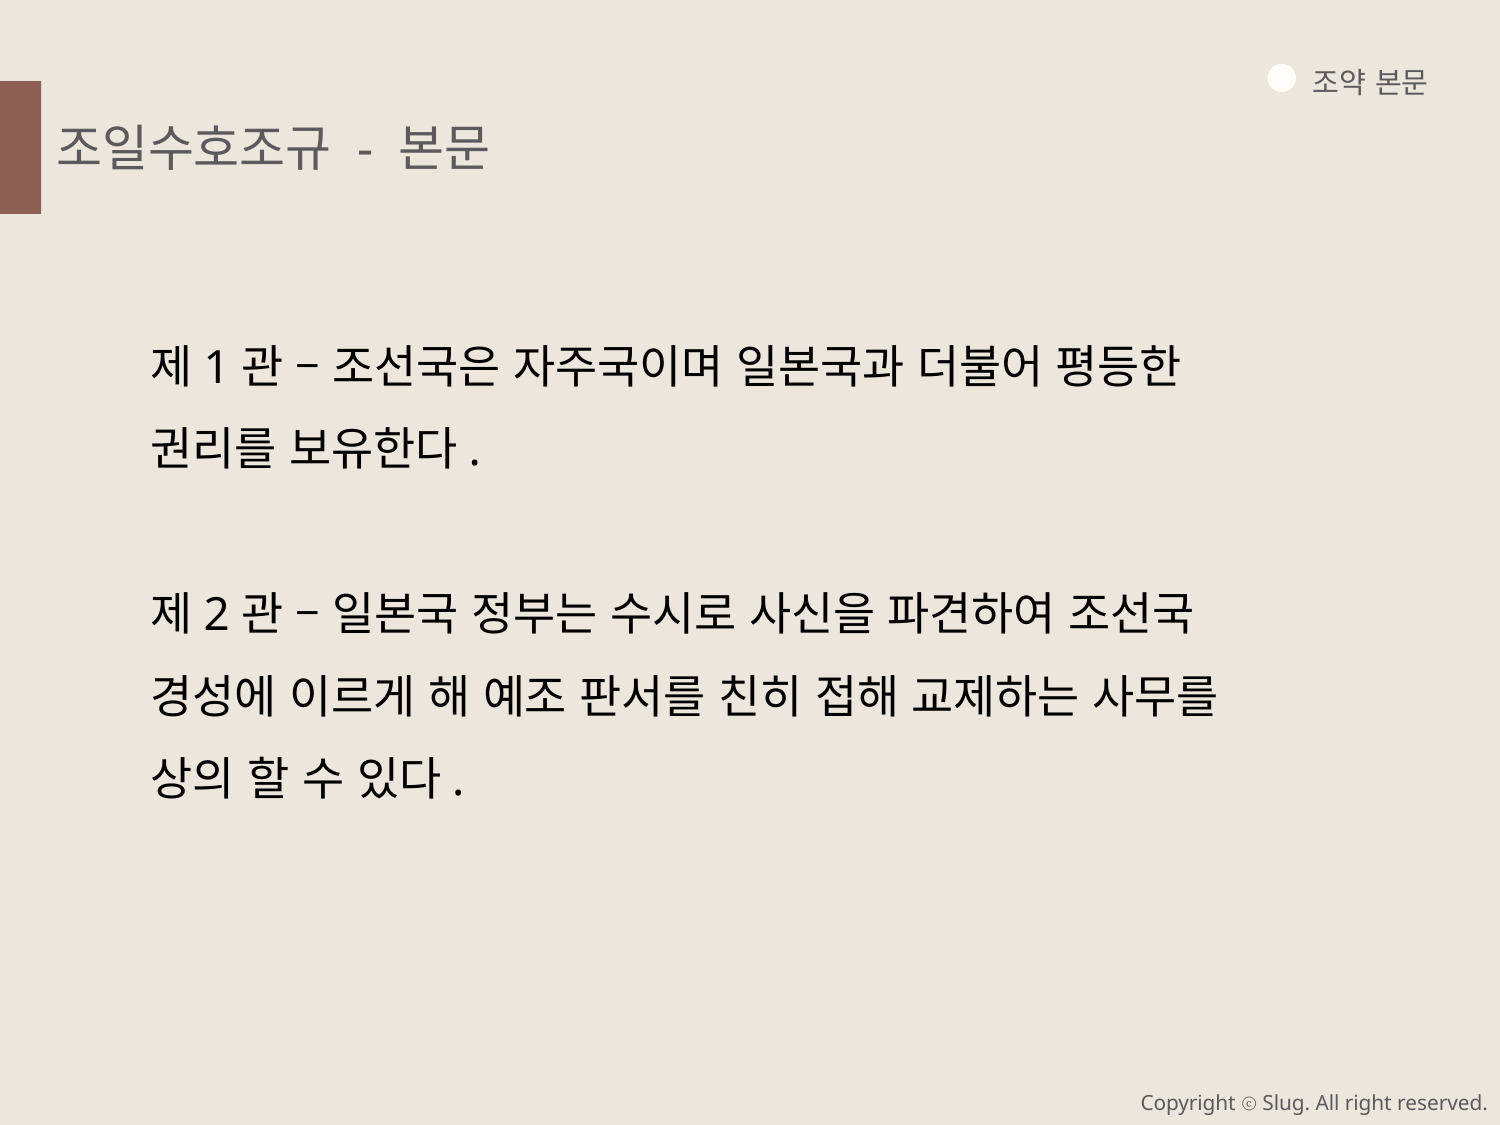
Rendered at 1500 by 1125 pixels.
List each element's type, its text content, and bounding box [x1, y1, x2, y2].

text_box [1267, 63, 1296, 93]
text_box 제1관 – 조선국은 자주국이며 일본국과 더불어 평등한 권리를 보유한다. 제2관 – 일본국 정부는 수시로 사신을 파견하여 조선국 경성에 이르게 해 예조 판서를 친히 접해 교제하는 사무를 상의 할 수 있다. [136, 302, 1282, 812]
text_box [0, 79, 43, 216]
text_box 조약 본문 [1298, 57, 1459, 107]
text_box 조일수호조규 - 본문 [43, 109, 1169, 185]
